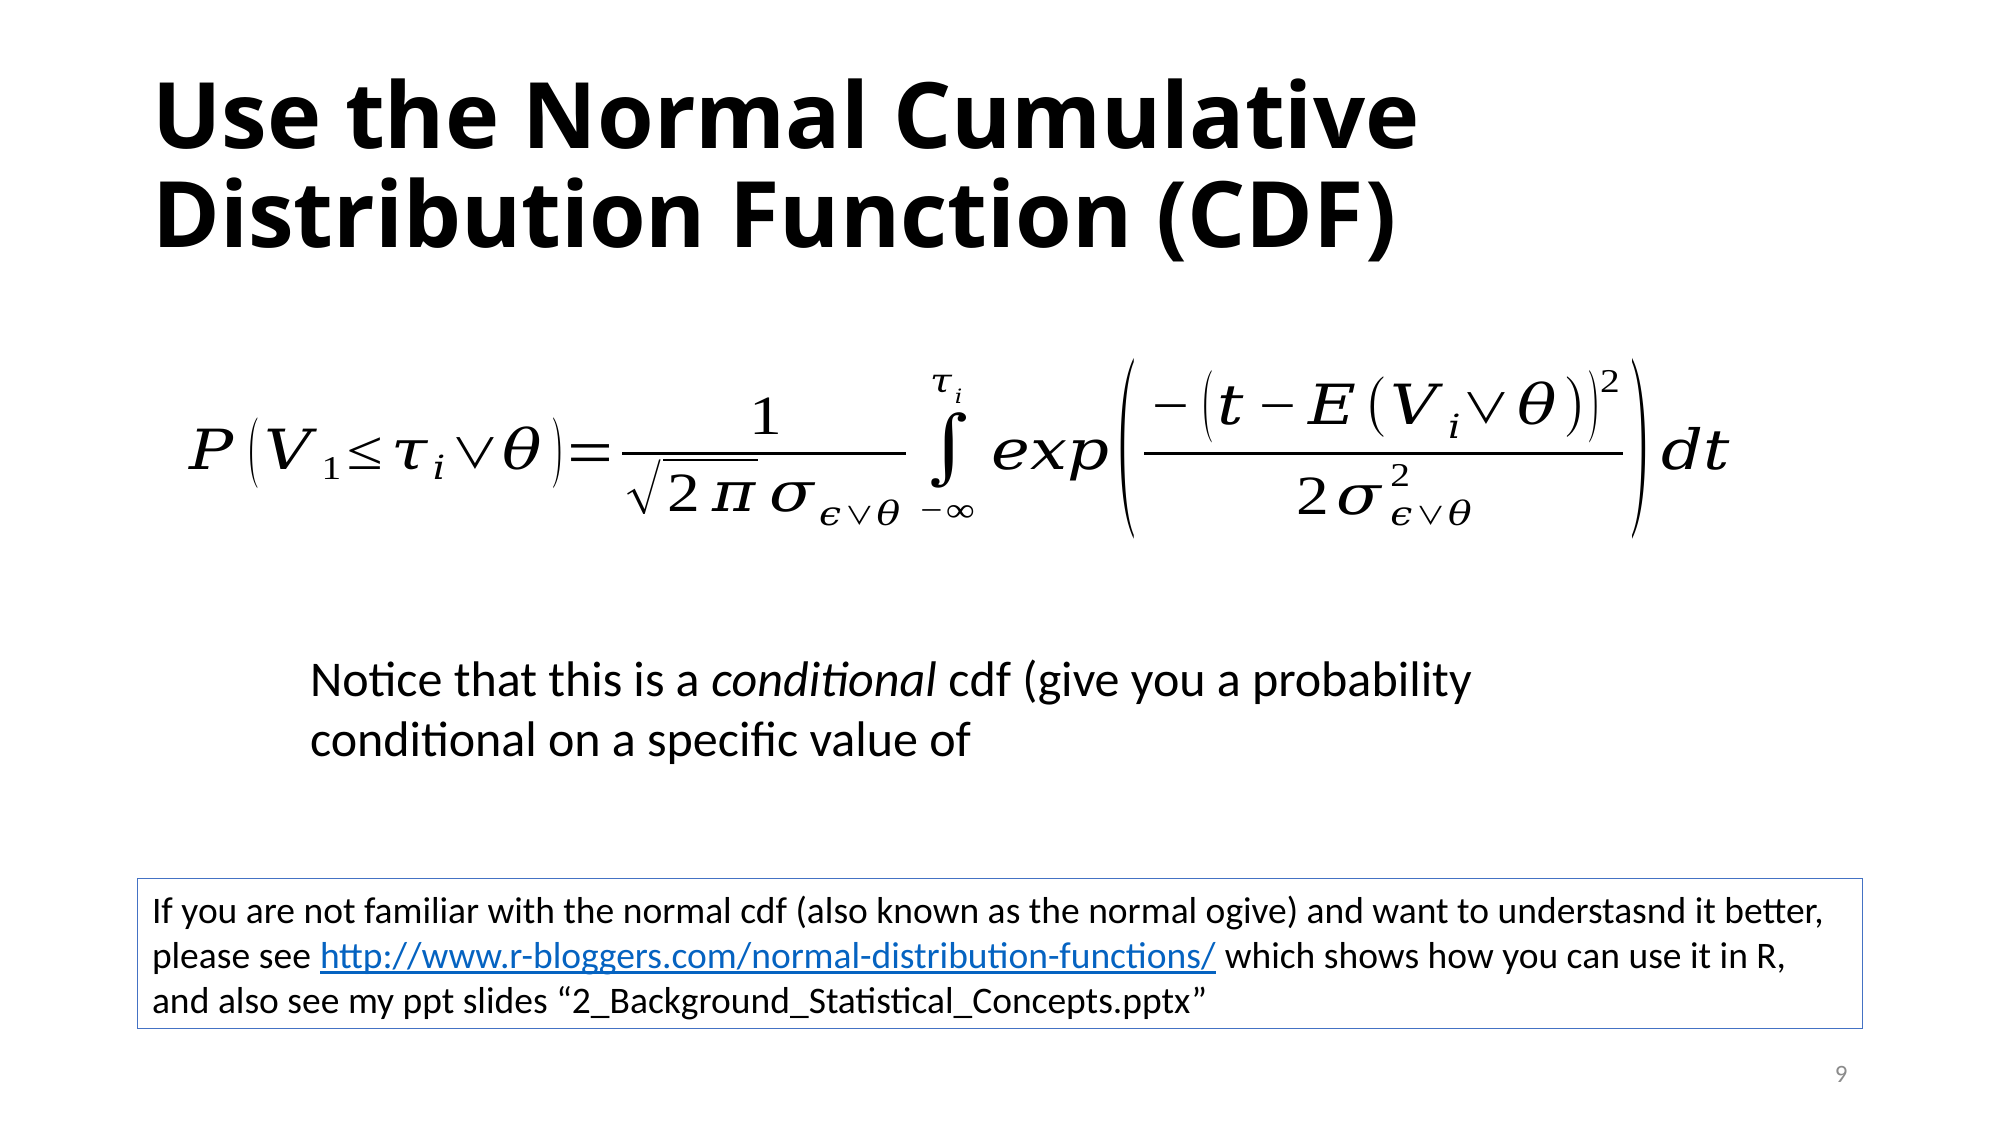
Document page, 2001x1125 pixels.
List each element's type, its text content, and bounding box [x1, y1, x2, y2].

title Use the Normal Cumulative Distribution Function (CDF) [137, 59, 1863, 278]
text_box If you are not familiar with the normal cdf (also known as the normal ogive) and want to understasnd it better, please see http://www.r-bloggers.com/normal-distribution-functions/ which shows how you can use it in R, and also see my ppt slides “2_Background_Statistical_Concepts.pptx” [137, 878, 1863, 1029]
slide_number 9 [1412, 1042, 1863, 1103]
